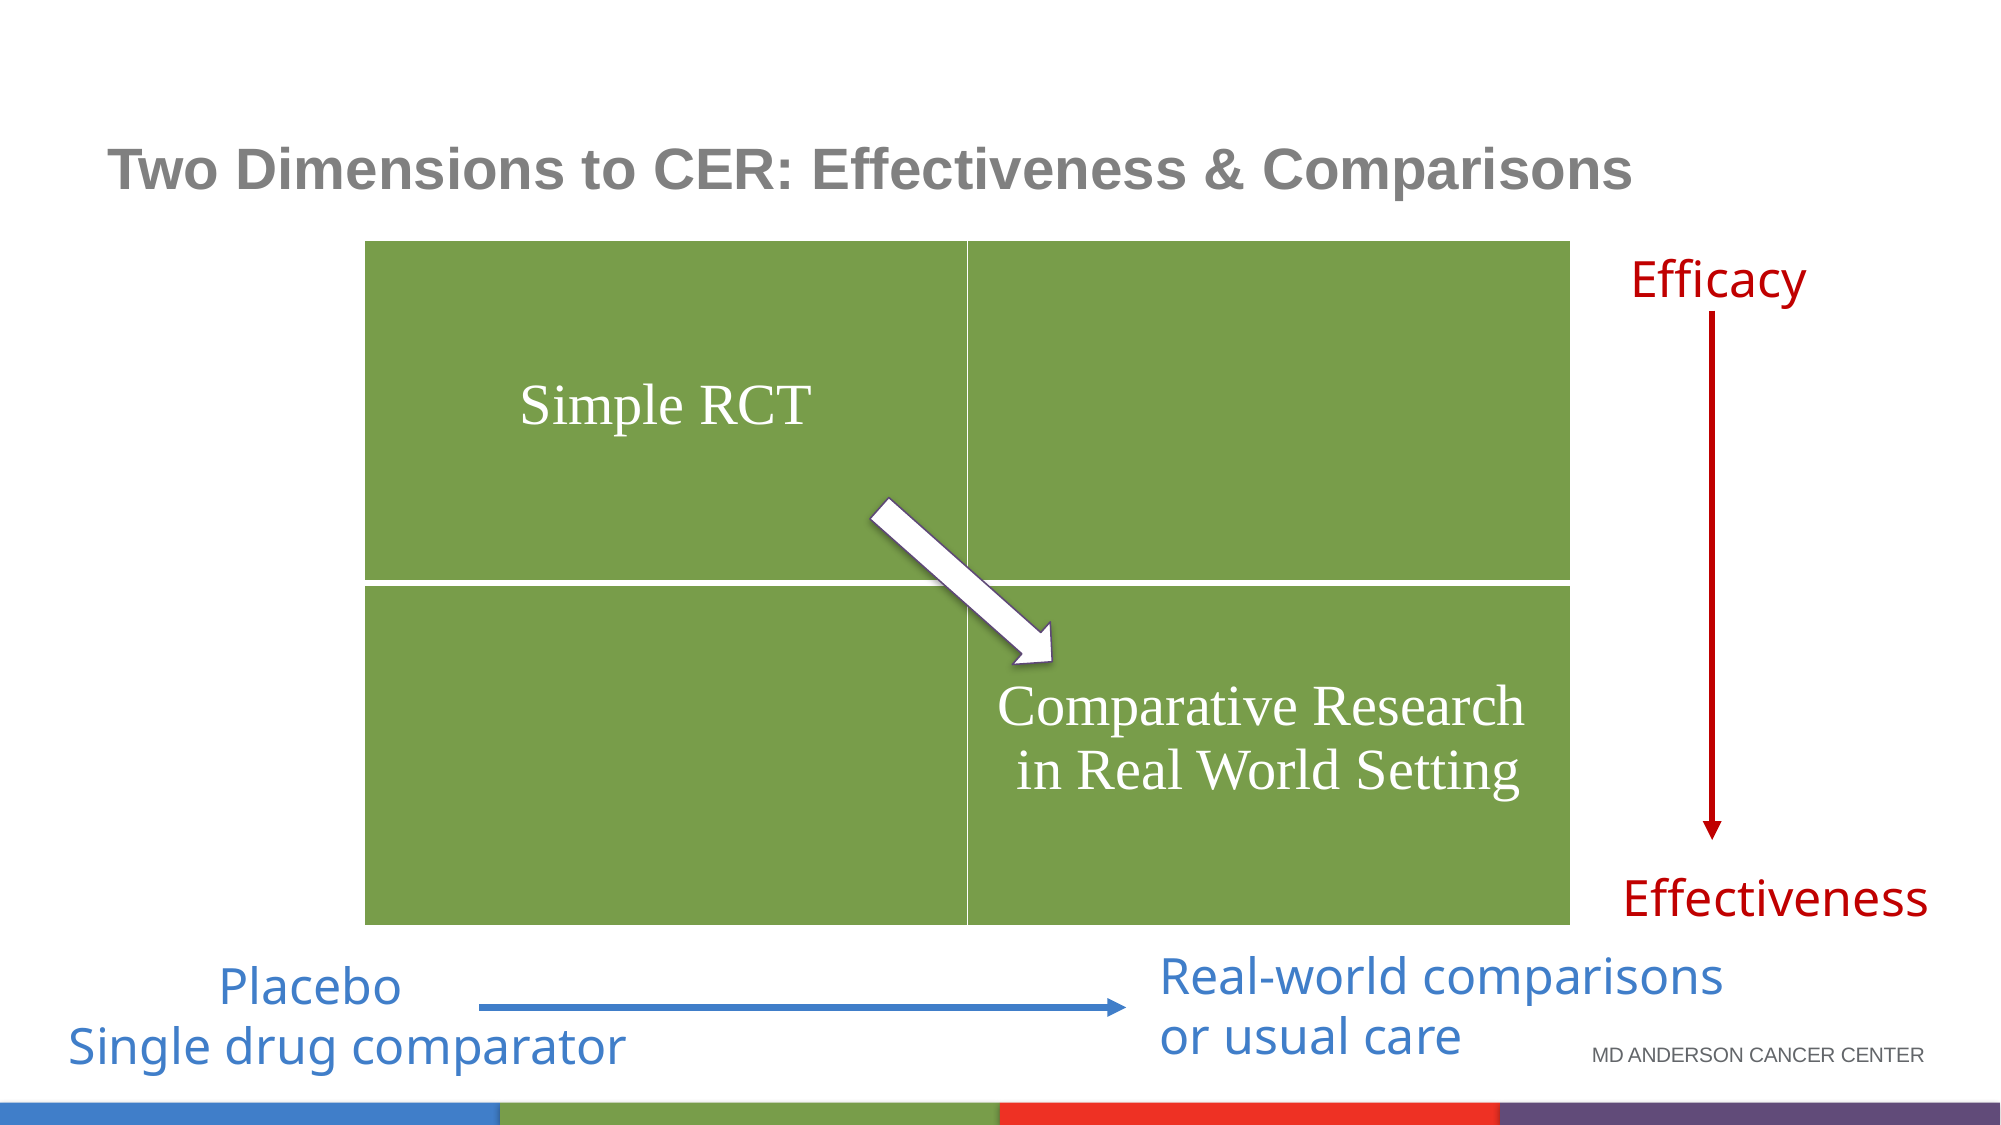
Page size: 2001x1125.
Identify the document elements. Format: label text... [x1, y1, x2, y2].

table_cell [365, 586, 967, 925]
text_box Effectiveness [1608, 858, 1945, 934]
table_header [968, 241, 1570, 580]
text_box Placebo Single drug comparator [53, 947, 643, 1083]
text_box Efficacy [1615, 240, 1822, 315]
text_box Real-world comparisons or usual care [1144, 937, 1744, 1072]
title Two Dimensions to CER: Effectiveness & Comparisons [107, 62, 1925, 203]
text_box [869, 496, 1054, 666]
table_header Simple RCT [365, 241, 967, 580]
table_cell Comparative Research in Real World Setting [968, 586, 1570, 925]
